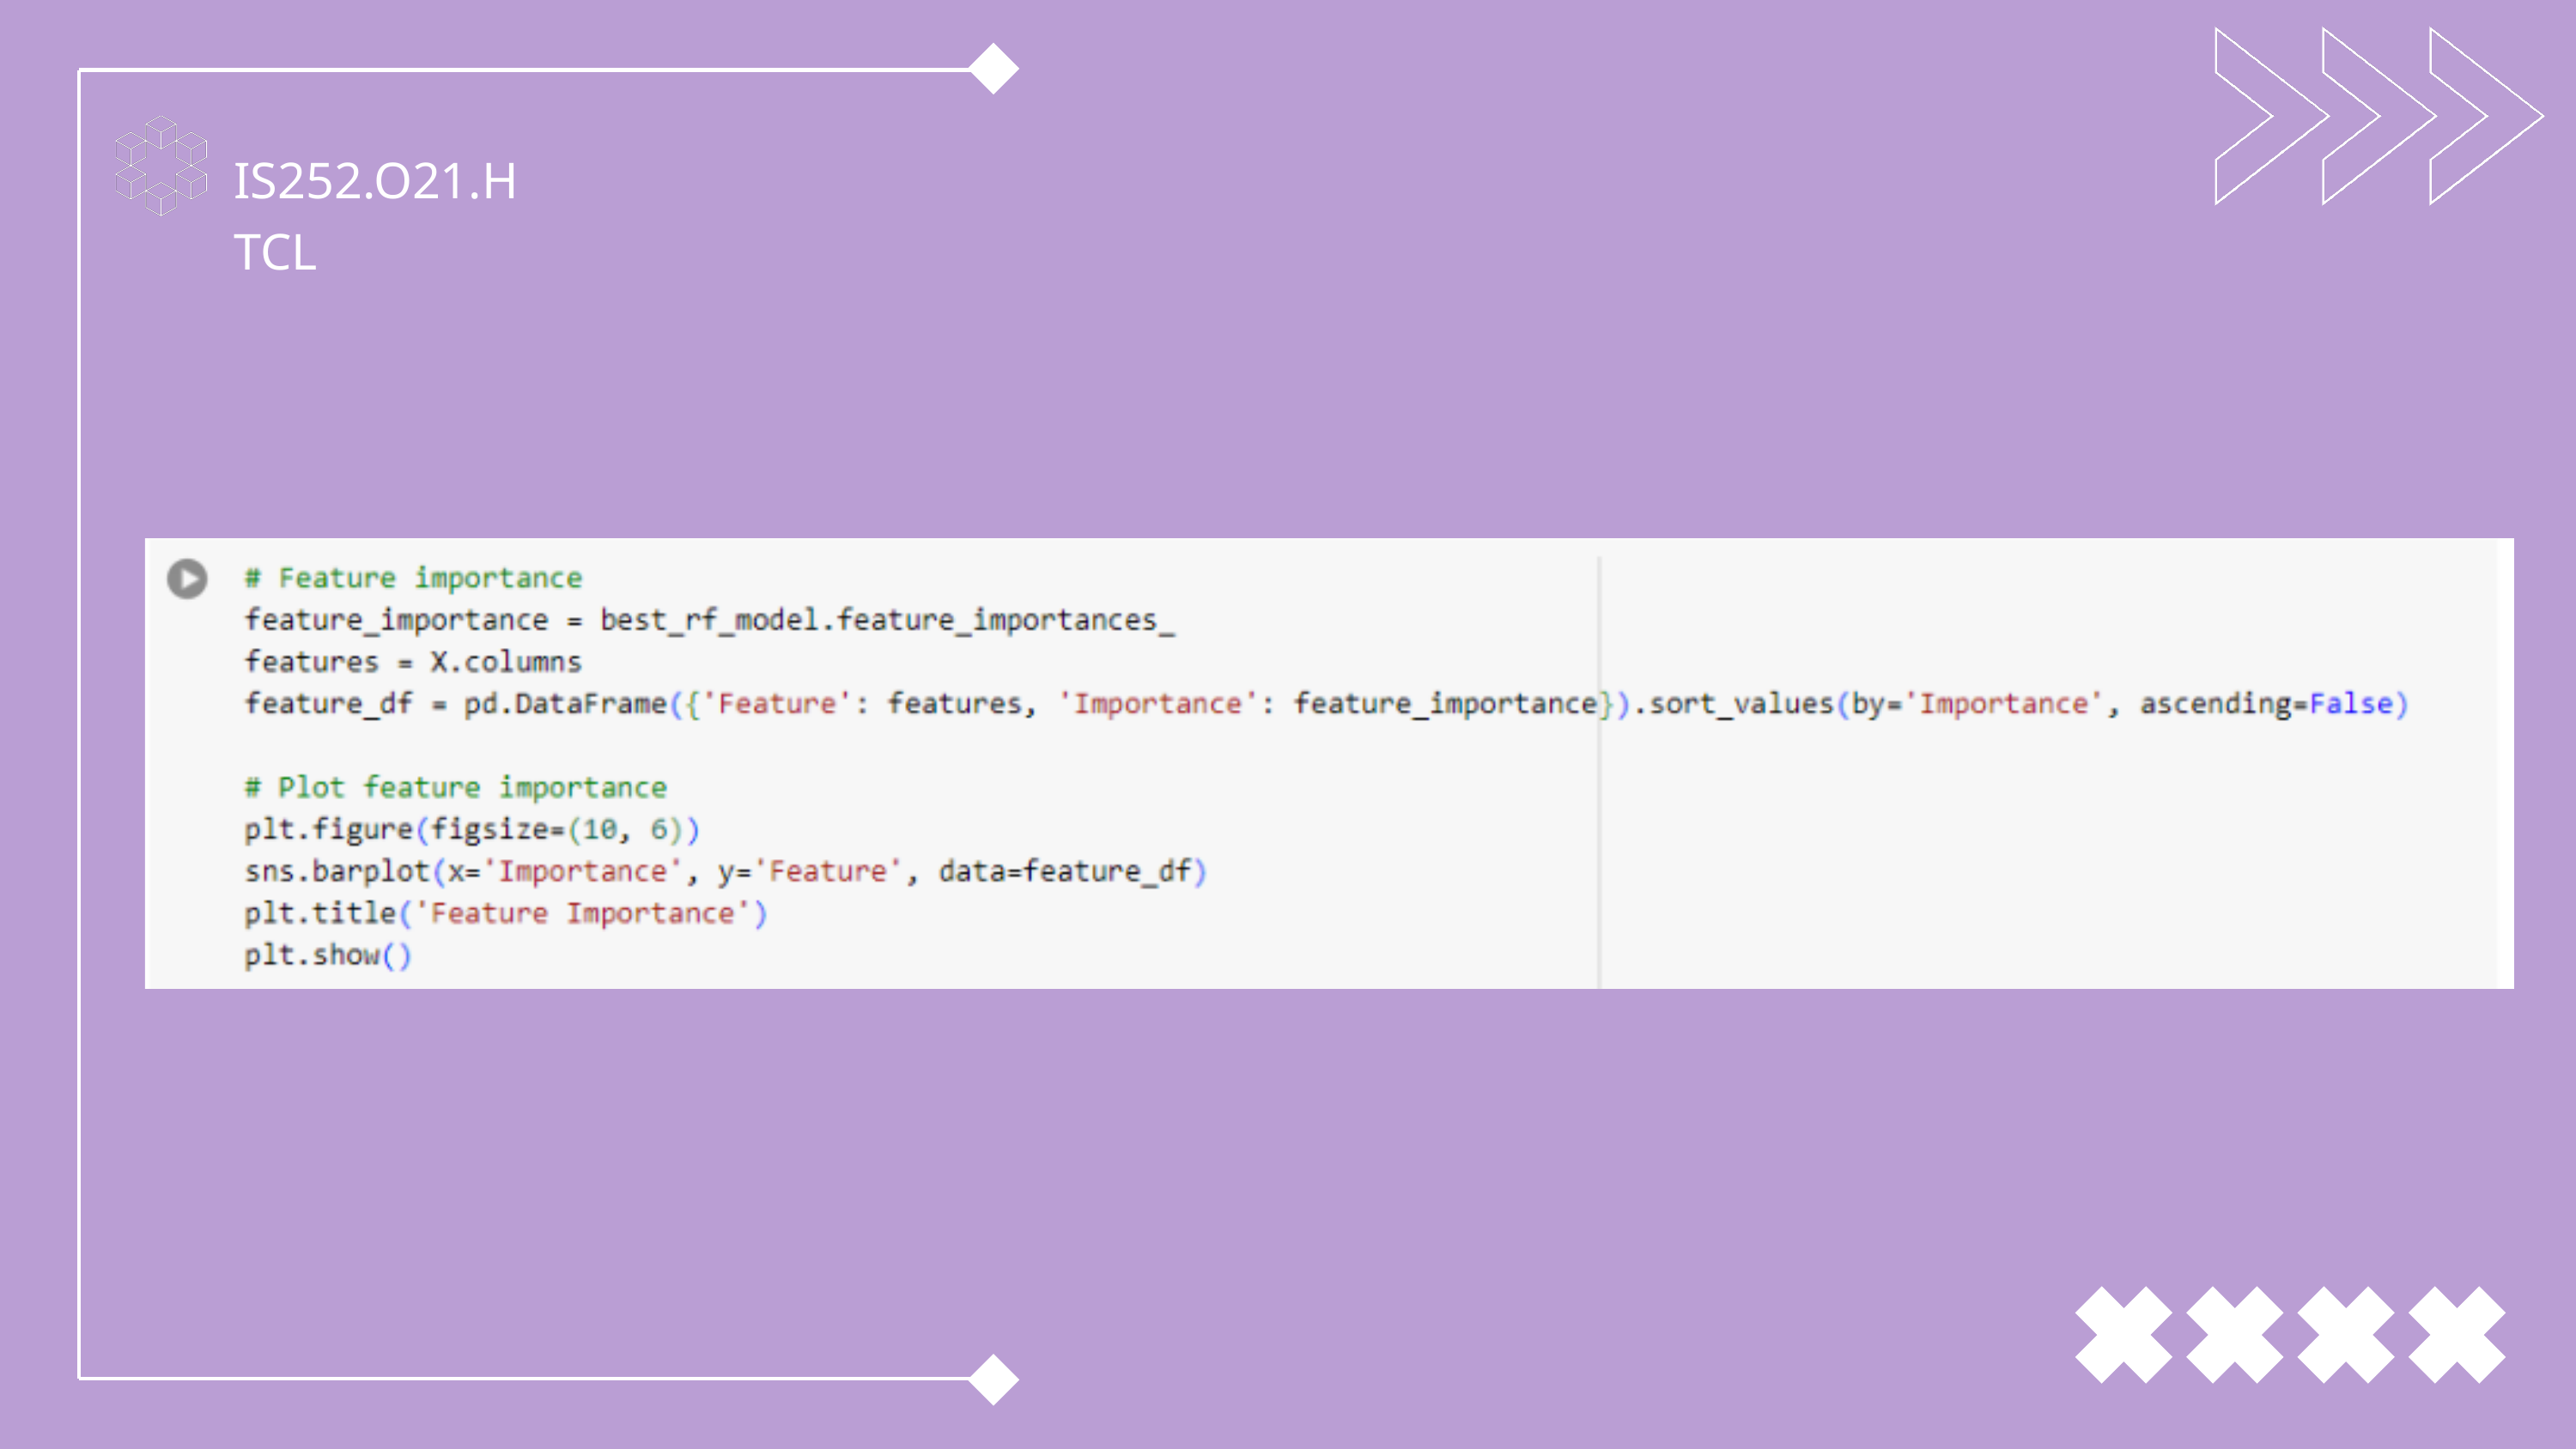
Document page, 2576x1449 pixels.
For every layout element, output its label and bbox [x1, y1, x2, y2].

text_box [1023, 538, 2514, 989]
text_box [2052, 1264, 2529, 1406]
text_box [2215, 26, 2545, 206]
text_box [78, 42, 1020, 1406]
text_box [115, 115, 530, 217]
